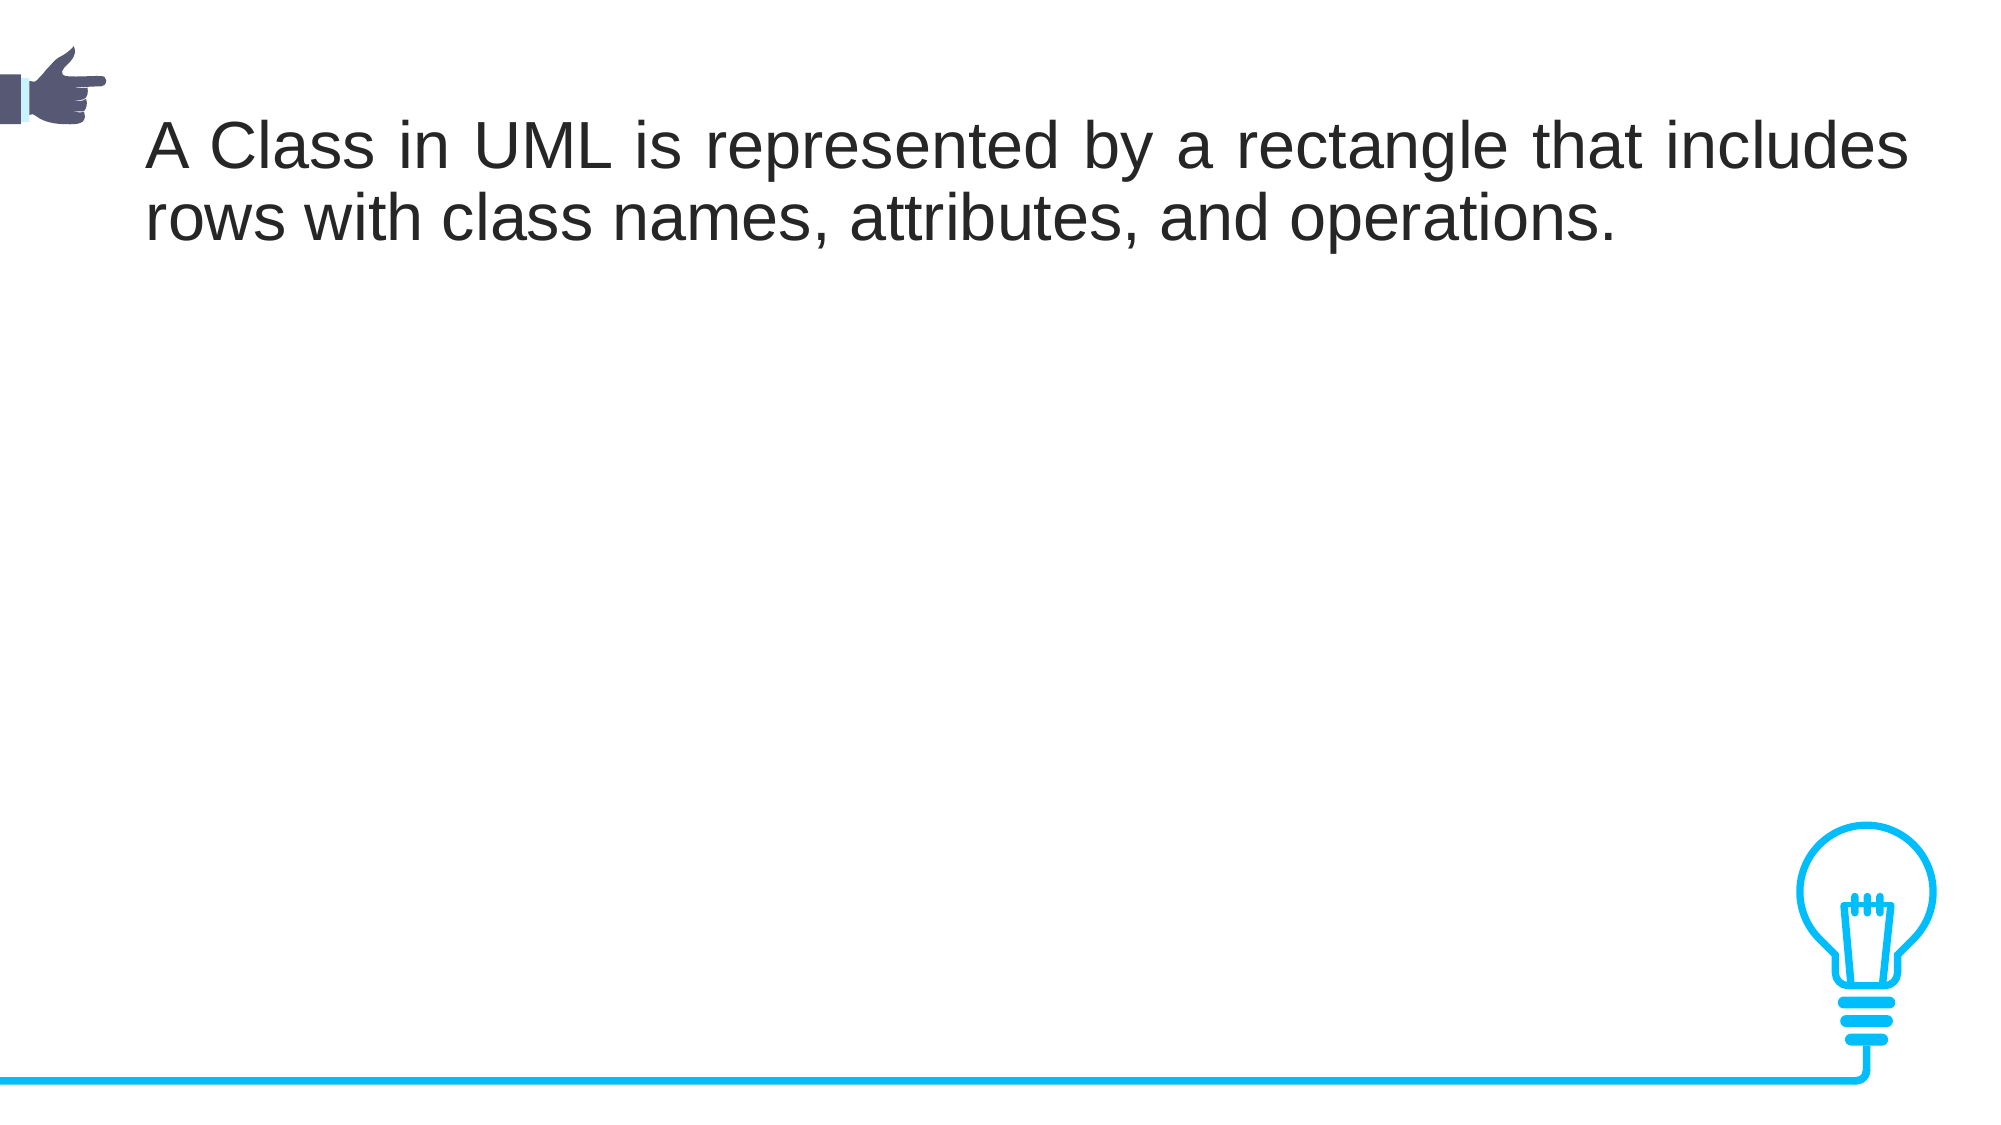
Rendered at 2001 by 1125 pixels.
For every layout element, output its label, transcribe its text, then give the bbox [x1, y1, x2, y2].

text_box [0, 46, 107, 125]
list A Class in UML is represented by a rectangle that includes rows with class names, attributes, and operations. [130, 46, 1927, 321]
